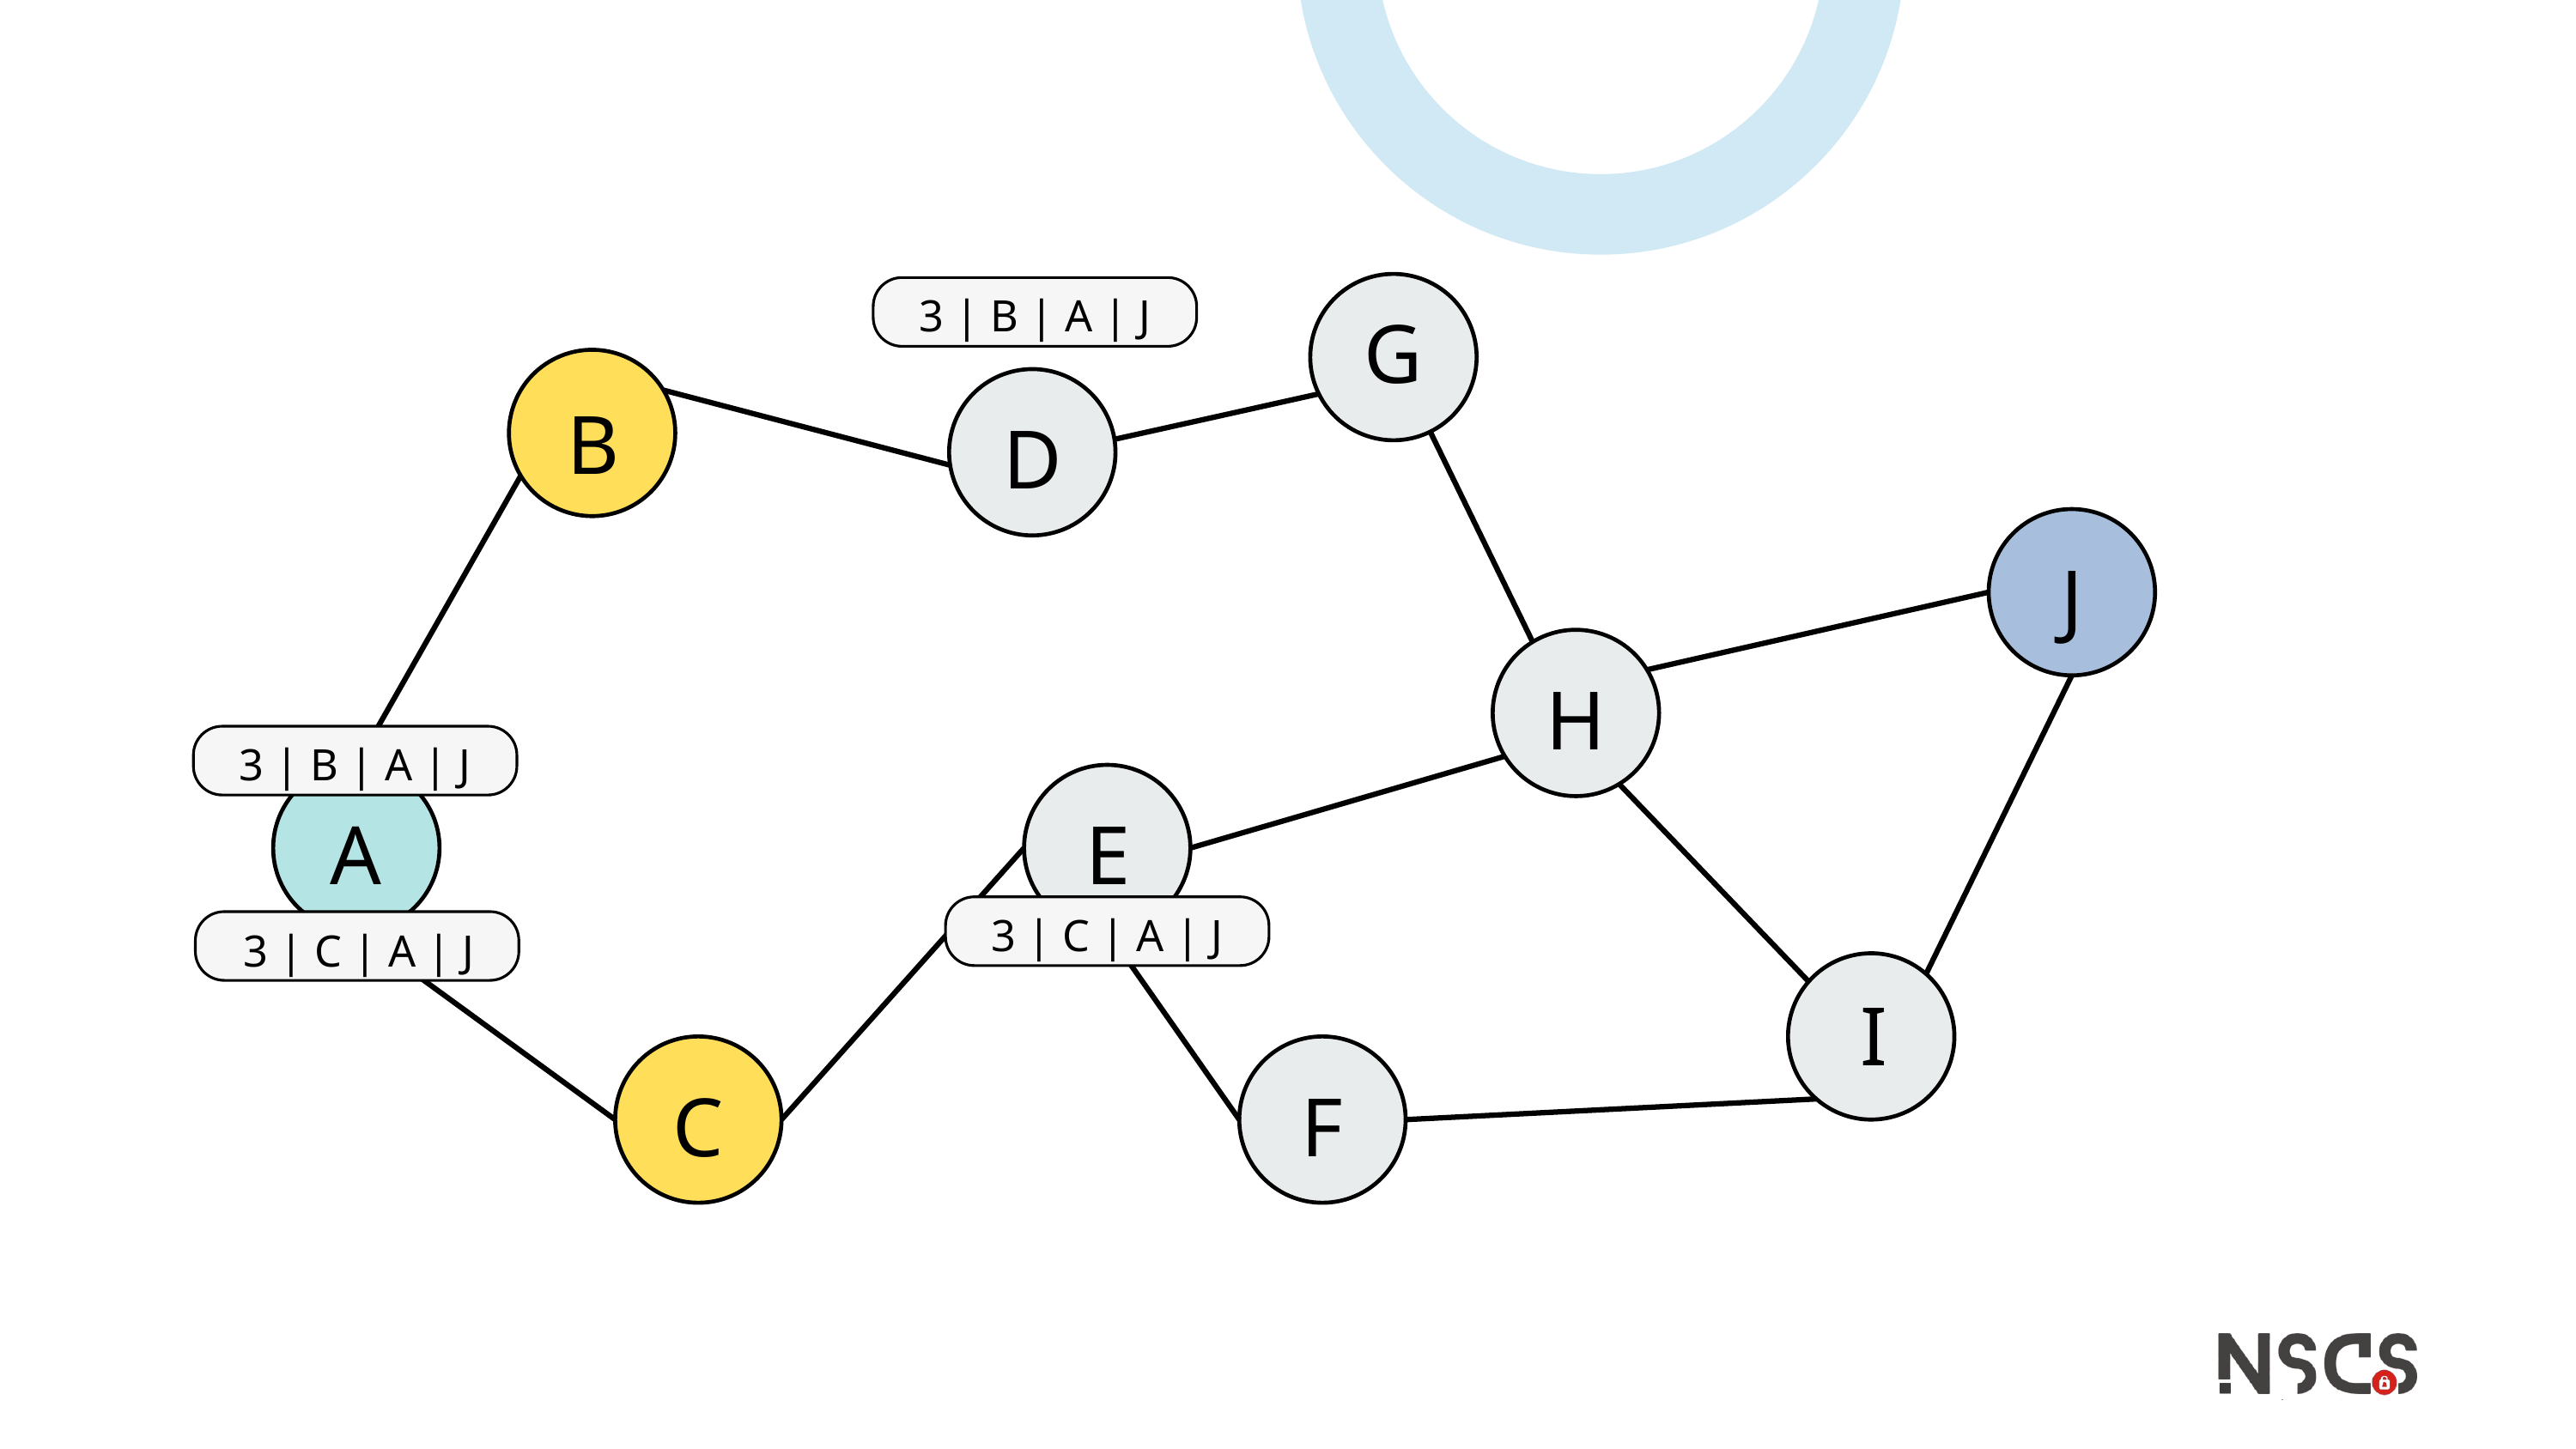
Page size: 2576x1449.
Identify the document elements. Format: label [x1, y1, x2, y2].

text_box [192, 725, 518, 796]
text_box [1788, 953, 1955, 1120]
text_box [272, 803, 440, 910]
text_box [1309, 273, 1477, 441]
text_box [872, 277, 1197, 347]
text_box [1492, 629, 1660, 797]
text_box [195, 911, 519, 981]
text_box [945, 896, 1270, 967]
text_box [1988, 508, 2155, 676]
text_box [2213, 1329, 2432, 1400]
text_box [1336, 0, 1865, 215]
text_box [949, 368, 1116, 536]
text_box [1024, 764, 1191, 895]
text_box [615, 1036, 782, 1203]
text_box [1238, 1036, 1406, 1203]
text_box [508, 349, 676, 517]
